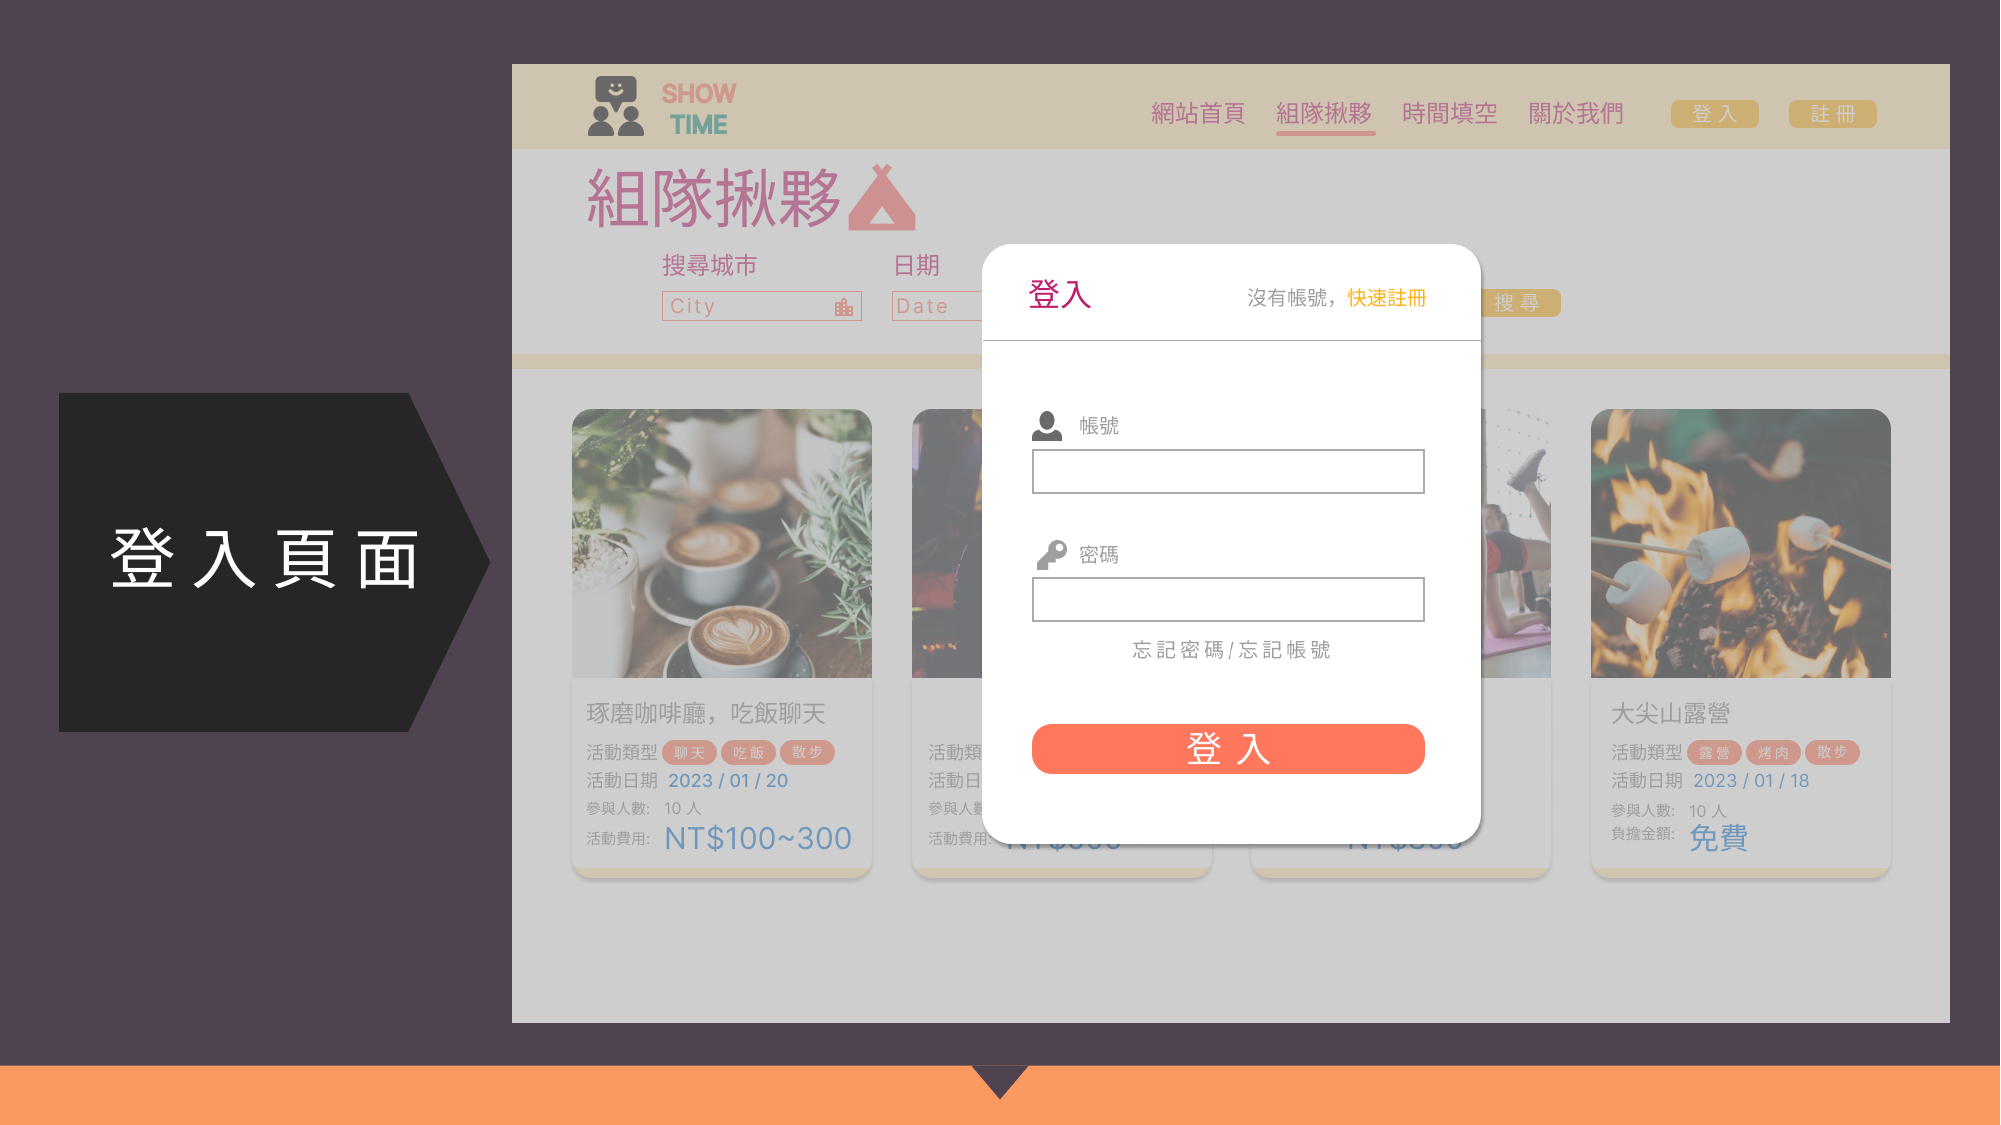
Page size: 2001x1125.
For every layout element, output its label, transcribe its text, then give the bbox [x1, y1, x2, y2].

text_box [482, 542, 492, 583]
text_box 登 入 頁 面 [50, 353, 482, 772]
picture [512, 64, 1950, 1023]
